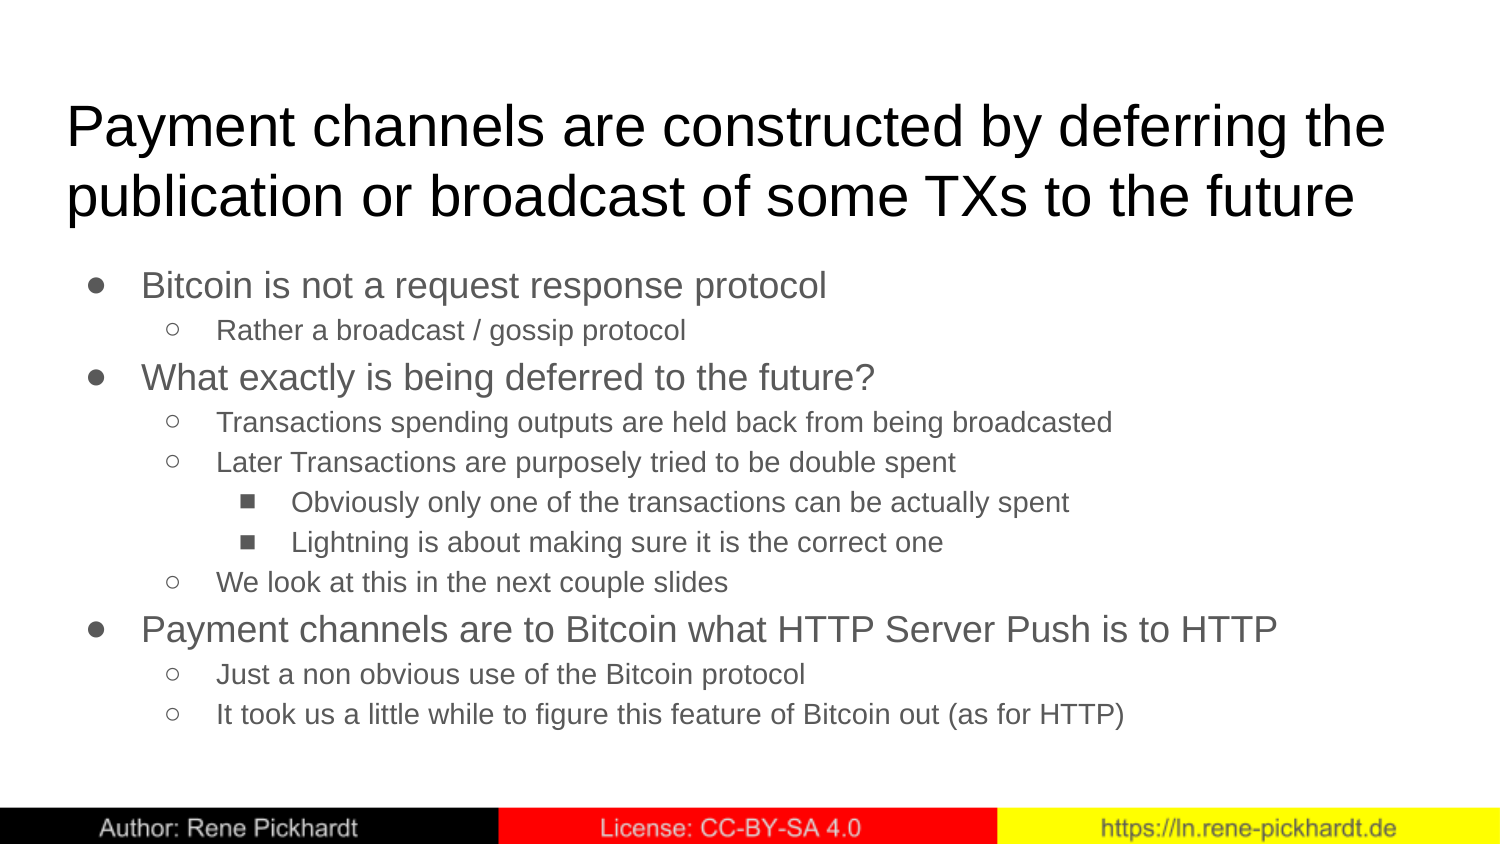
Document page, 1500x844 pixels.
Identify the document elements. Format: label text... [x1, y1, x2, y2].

title Payment channels are constructed by deferring the publication or broadcast of some TXs to the future [51, 72, 1449, 167]
picture [0, 0, 1500, 844]
list Bitcoin is not a request response protocol Rather a broadcast / gossip protocol What exactly is being deferred to the future? Transactions spending outputs are held back from being broadcasted Later Transactions are purposely tried to be double spent Obviously only one of the transactions can be actually spent Lightning is about making sure it is the correct one We look at this in the next couple slides Payment channels are to Bitcoin what HTTP Server Push is to HTTP Just a non obvious use of the Bitcoin protocol It took us a little while to figure this feature of Bitcoin out (as for HTTP) [51, 239, 1449, 800]
